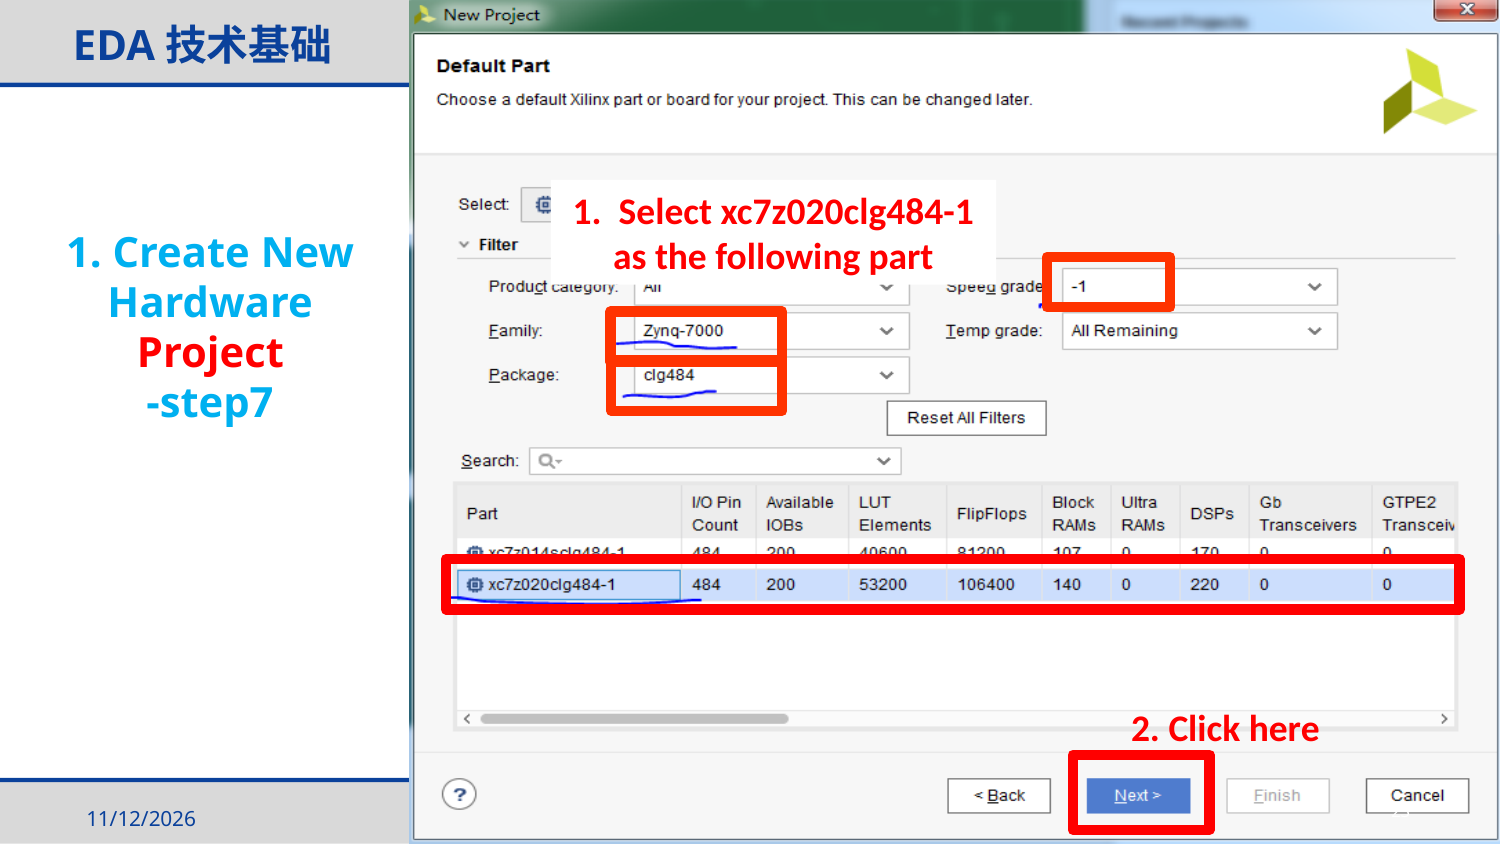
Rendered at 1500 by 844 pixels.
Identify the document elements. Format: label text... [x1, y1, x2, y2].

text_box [408, 0, 1500, 844]
text_box EDA技术基础 [58, 11, 403, 88]
title 1. Create New Hardware Project -step7 [43, 169, 377, 483]
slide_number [75, 797, 403, 843]
